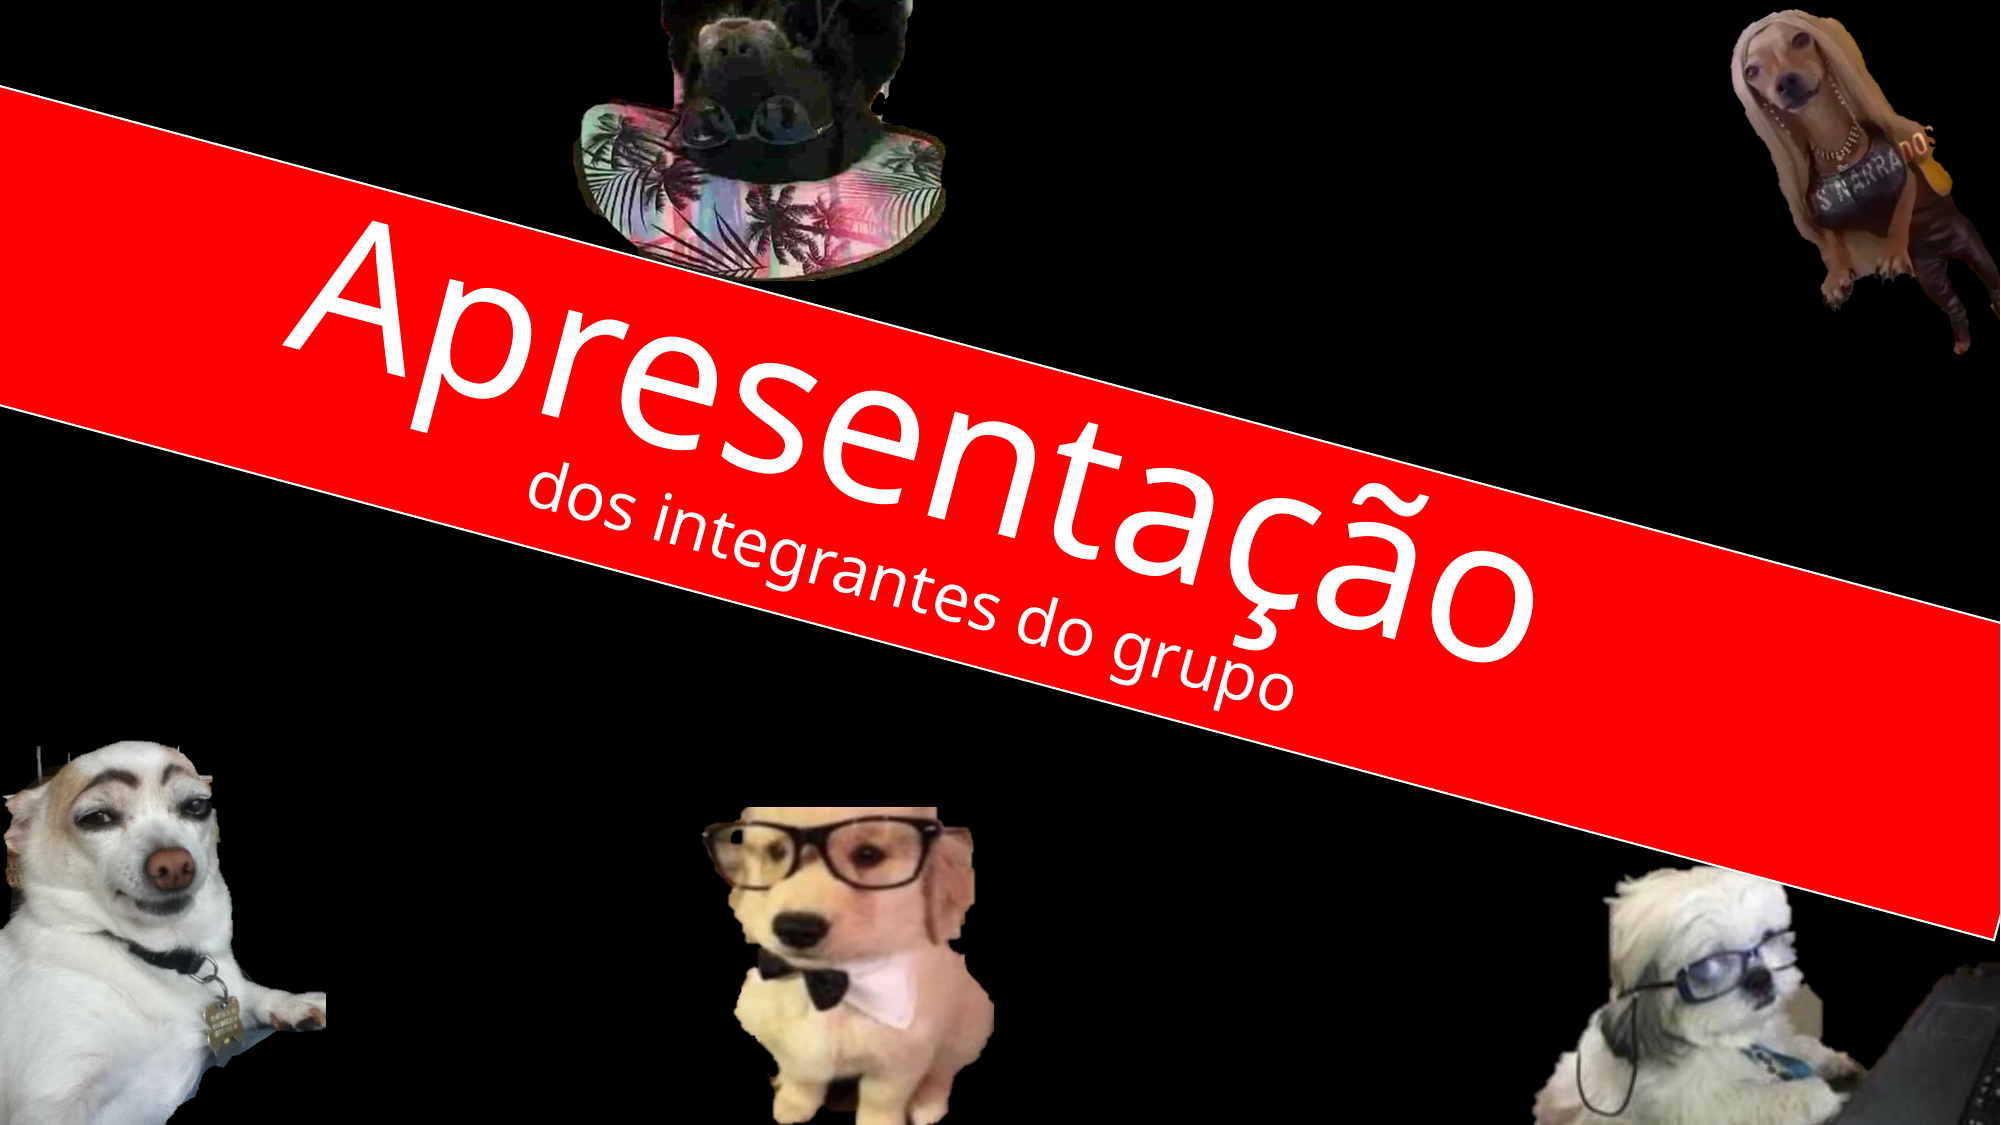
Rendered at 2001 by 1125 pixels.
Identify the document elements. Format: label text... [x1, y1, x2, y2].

picture [1628, 0, 2000, 440]
picture [0, 683, 326, 1125]
picture [1510, 819, 2000, 1125]
text_box dos integrantes do grupo [502, 428, 1374, 754]
picture [670, 807, 1000, 1125]
text_box Apresentação [256, 141, 2000, 819]
text_box [0, 85, 1876, 819]
picture [542, 0, 961, 281]
